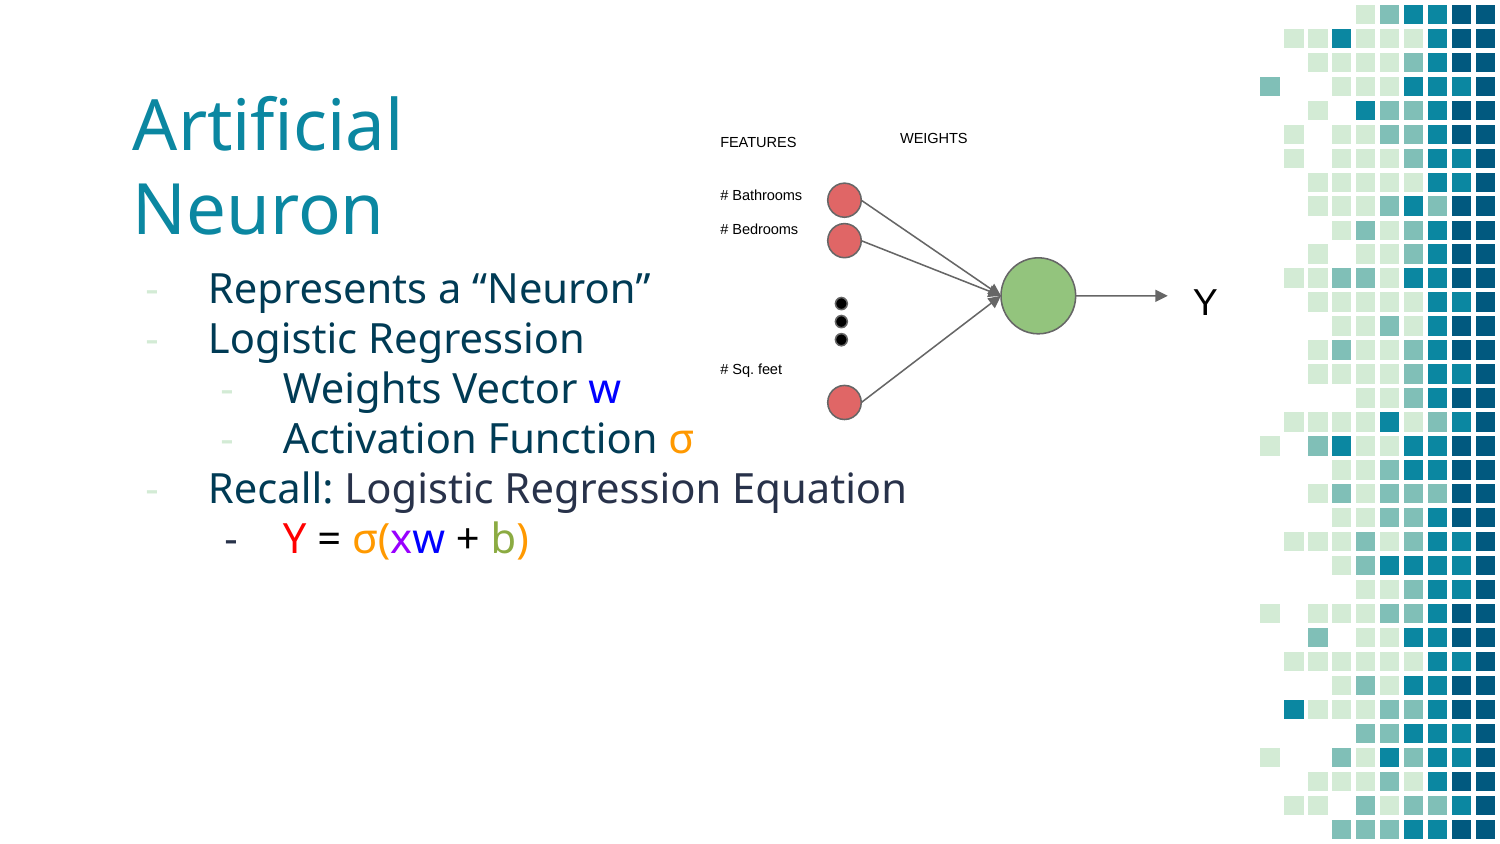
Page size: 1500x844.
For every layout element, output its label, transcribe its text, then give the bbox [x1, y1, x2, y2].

text_box [835, 297, 848, 310]
text_box [1011, 322, 1066, 334]
text_box [835, 315, 848, 328]
text_box [1067, 271, 1076, 321]
text_box [827, 183, 861, 218]
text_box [861, 199, 1002, 240]
list Represents a “Neuron” Logistic Regression Weights Vector w Activation Function σ Recall: Logistic Regression Equation Y = σ(xw + b) [117, 246, 1041, 739]
text_box [827, 385, 860, 420]
text_box [1015, 257, 1062, 266]
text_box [861, 295, 1002, 403]
title Artificial Neuron [117, 116, 578, 246]
text_box FEATURES # Bathrooms # Bedrooms # Sq. feet [705, 117, 822, 429]
text_box [1010, 266, 1067, 322]
text_box WEIGHTS [885, 116, 1001, 143]
text_box [827, 223, 855, 258]
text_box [861, 240, 1002, 295]
text_box [835, 333, 848, 346]
text_box Y [1177, 263, 1290, 298]
